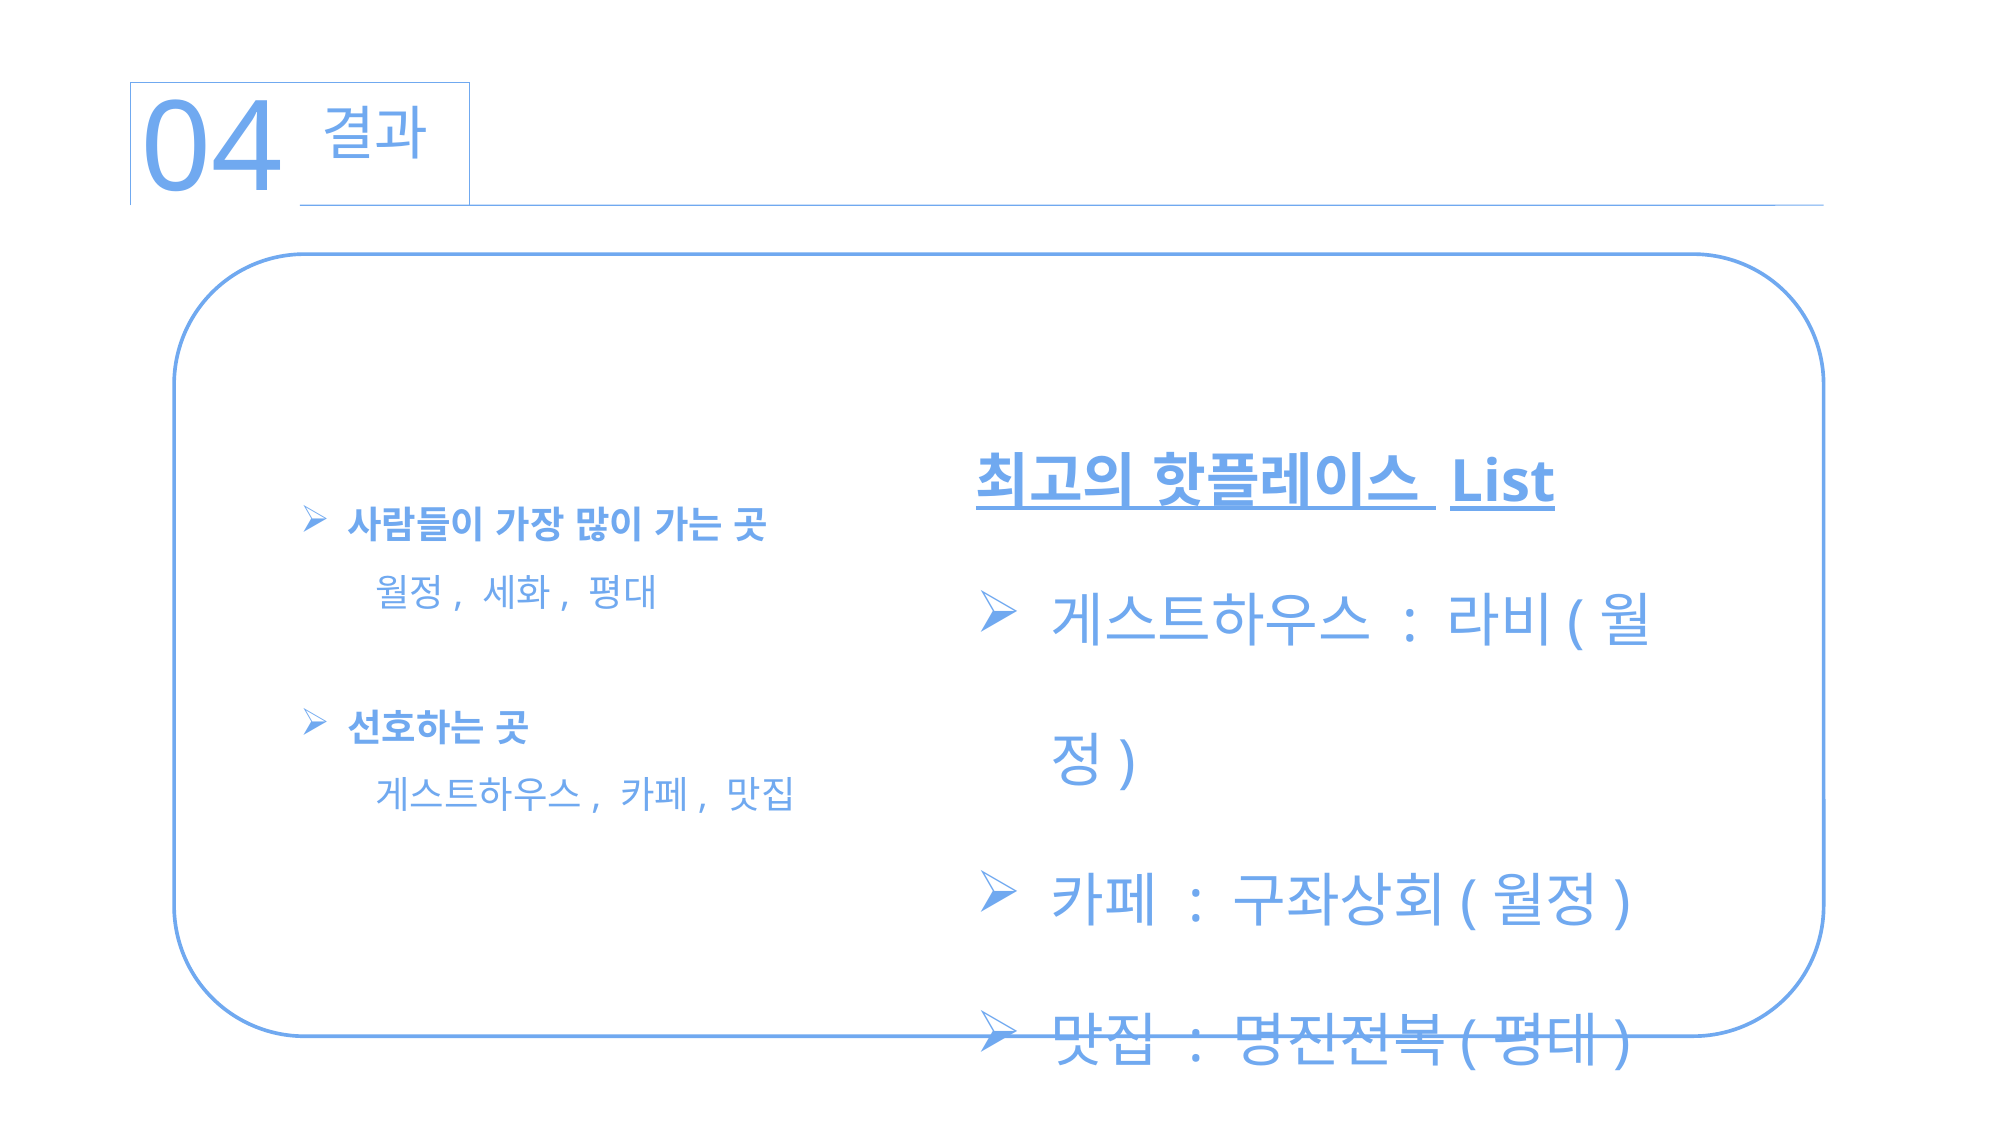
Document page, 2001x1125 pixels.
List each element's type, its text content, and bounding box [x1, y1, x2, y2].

text_box [446, 82, 470, 204]
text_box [125, 33, 446, 231]
text_box [173, 253, 1825, 1038]
text_box 최고의 핫플레이스 List 게스트하우스 : 라비(월정) 카페 : 구좌상회(월정) 맛집 : 명진전복(평대) [961, 366, 1750, 1081]
text_box 사람들이 가장 많이 가는 곳 월정, 세화, 평대 선호하는 곳 게스트하우스, 카페, 맛집 [285, 471, 888, 824]
